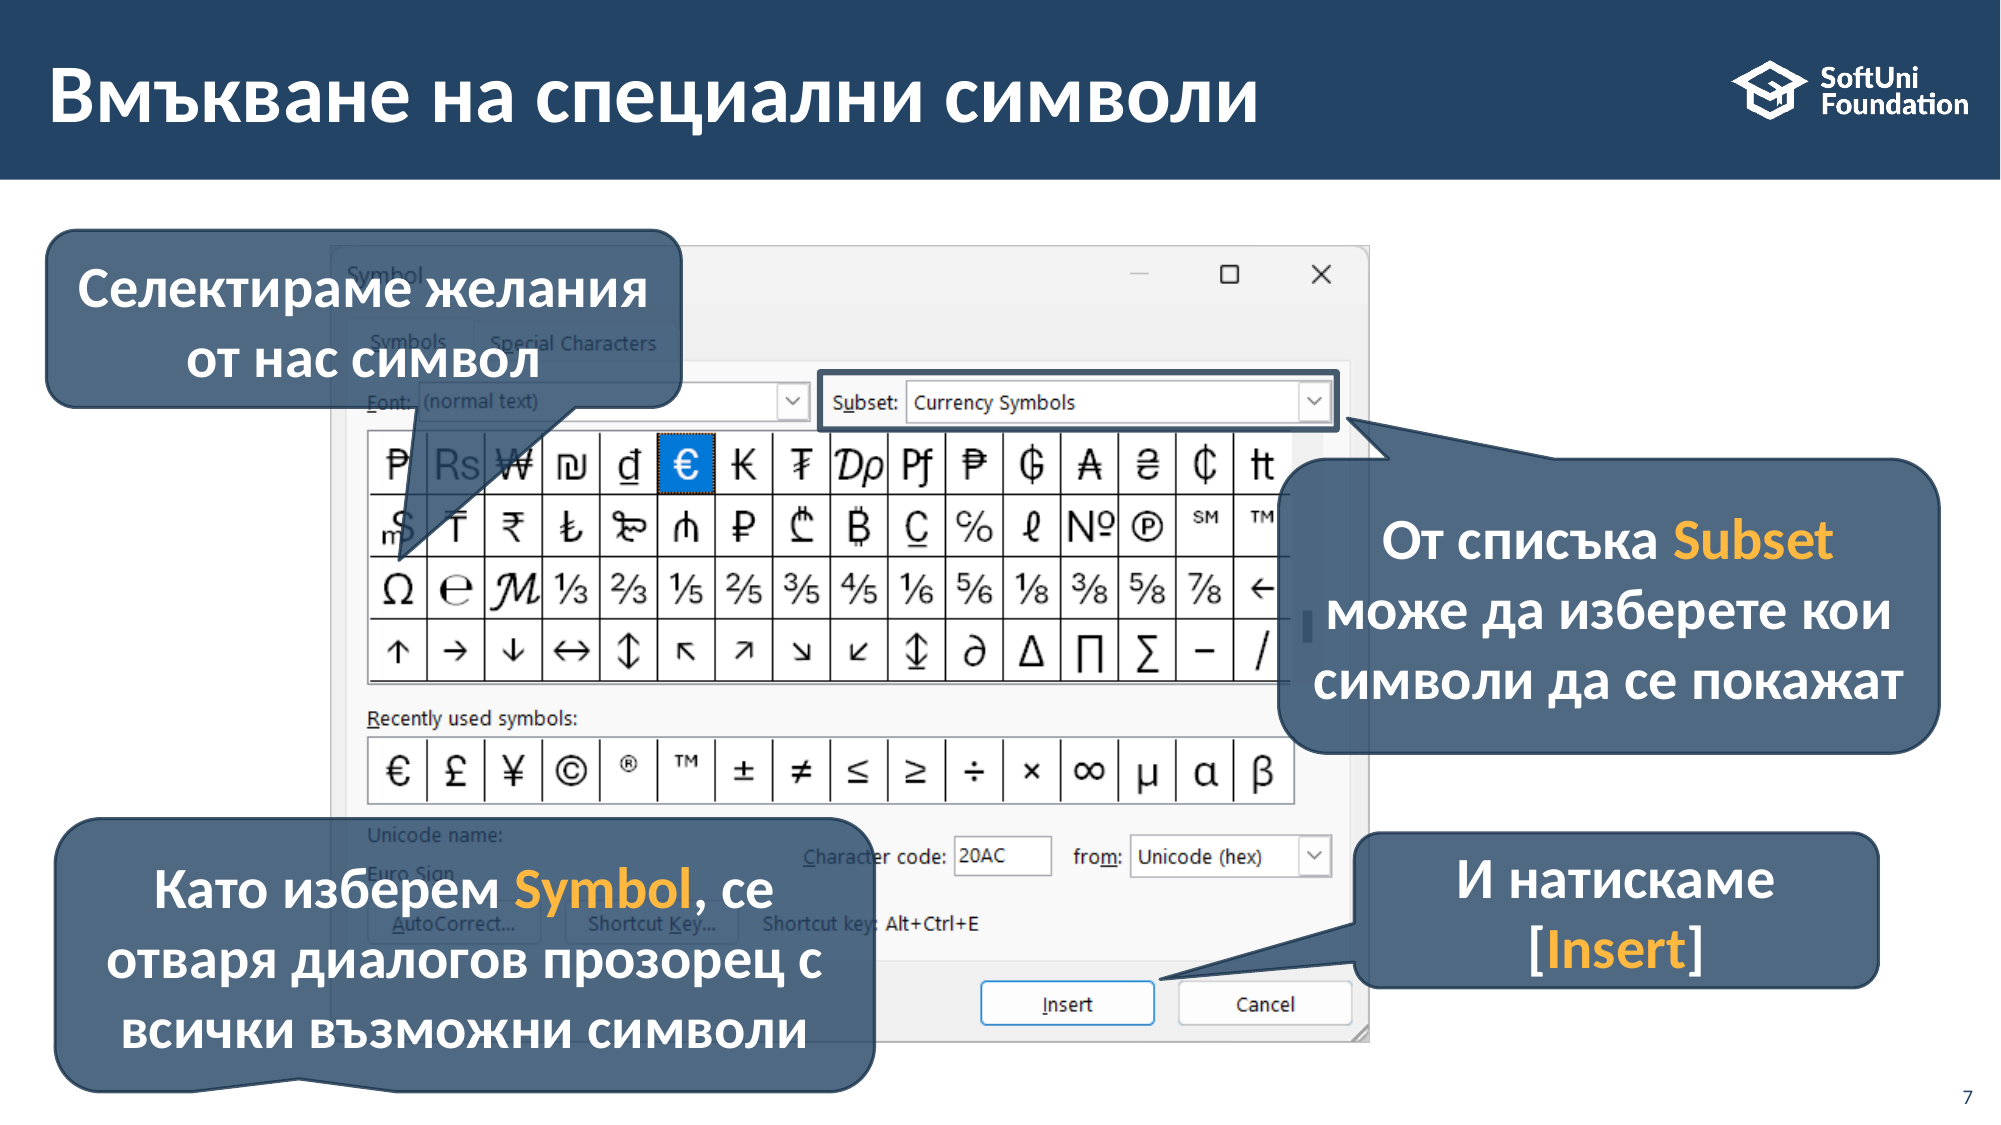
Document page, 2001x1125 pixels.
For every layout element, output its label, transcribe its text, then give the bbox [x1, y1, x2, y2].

text_box Селектираме желания от нас символ [44, 228, 679, 410]
title Вмъкване на специални символи [31, 16, 1716, 162]
text_box От списъка Subset може да изберете кои символи да се покажат [1375, 421, 1942, 756]
text_box И натискаме [Insert] [1375, 830, 1881, 991]
text_box Като изберем Symbol, се отваря диалогов прозорец с всички възможни символи [52, 816, 877, 1094]
picture [1731, 60, 1968, 120]
picture [329, 244, 1370, 1044]
slide_number 7 [1927, 1067, 1989, 1117]
